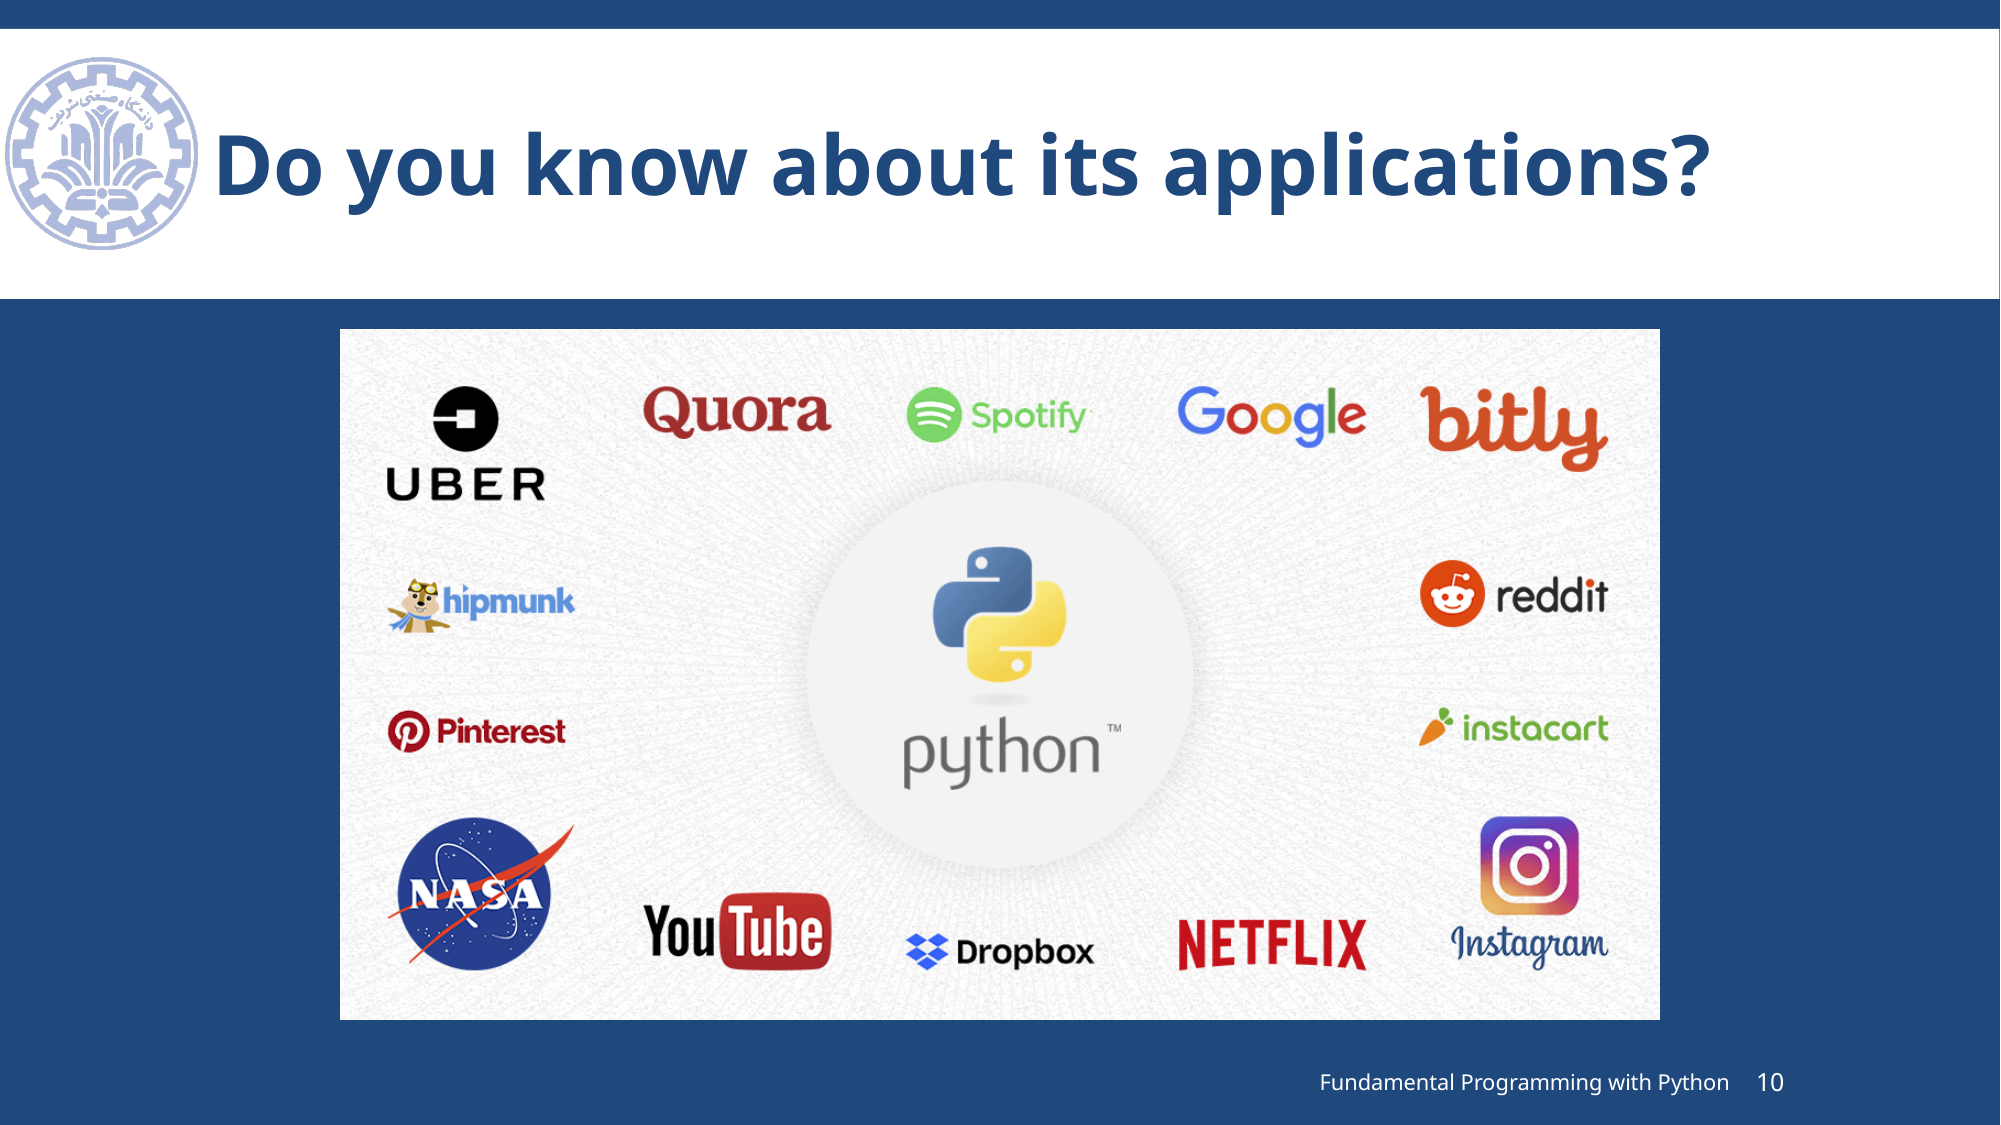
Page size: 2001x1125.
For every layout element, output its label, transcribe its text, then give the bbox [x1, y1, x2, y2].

title Do you know about its applications? [197, 46, 1803, 295]
slide_number 10 [1748, 1053, 1904, 1114]
footer Fundamental Programming with Python [918, 1053, 1746, 1114]
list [340, 329, 1660, 1021]
